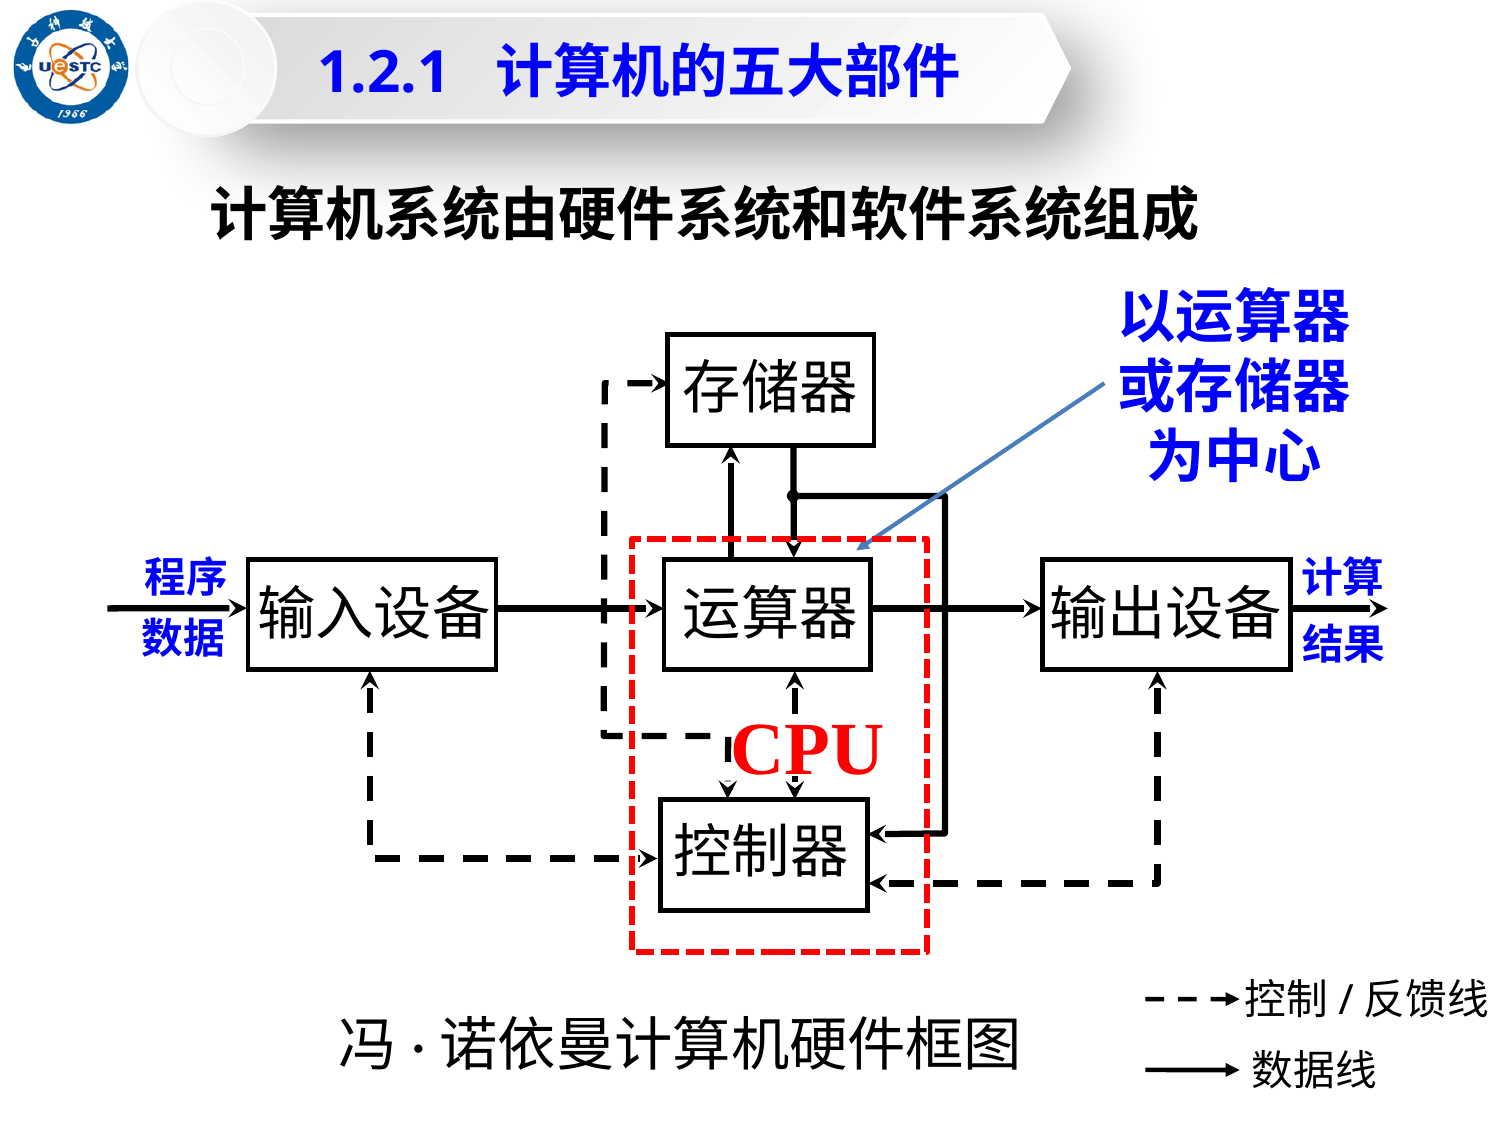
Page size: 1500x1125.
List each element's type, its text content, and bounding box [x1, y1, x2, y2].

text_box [107, 334, 1389, 911]
text_box [630, 919, 929, 954]
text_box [135, 0, 1105, 138]
text_box 计算机系统由硬件系统和软件系统组成 [194, 169, 1215, 255]
picture [6, 8, 135, 126]
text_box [329, 972, 1483, 1094]
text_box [855, 279, 1365, 551]
